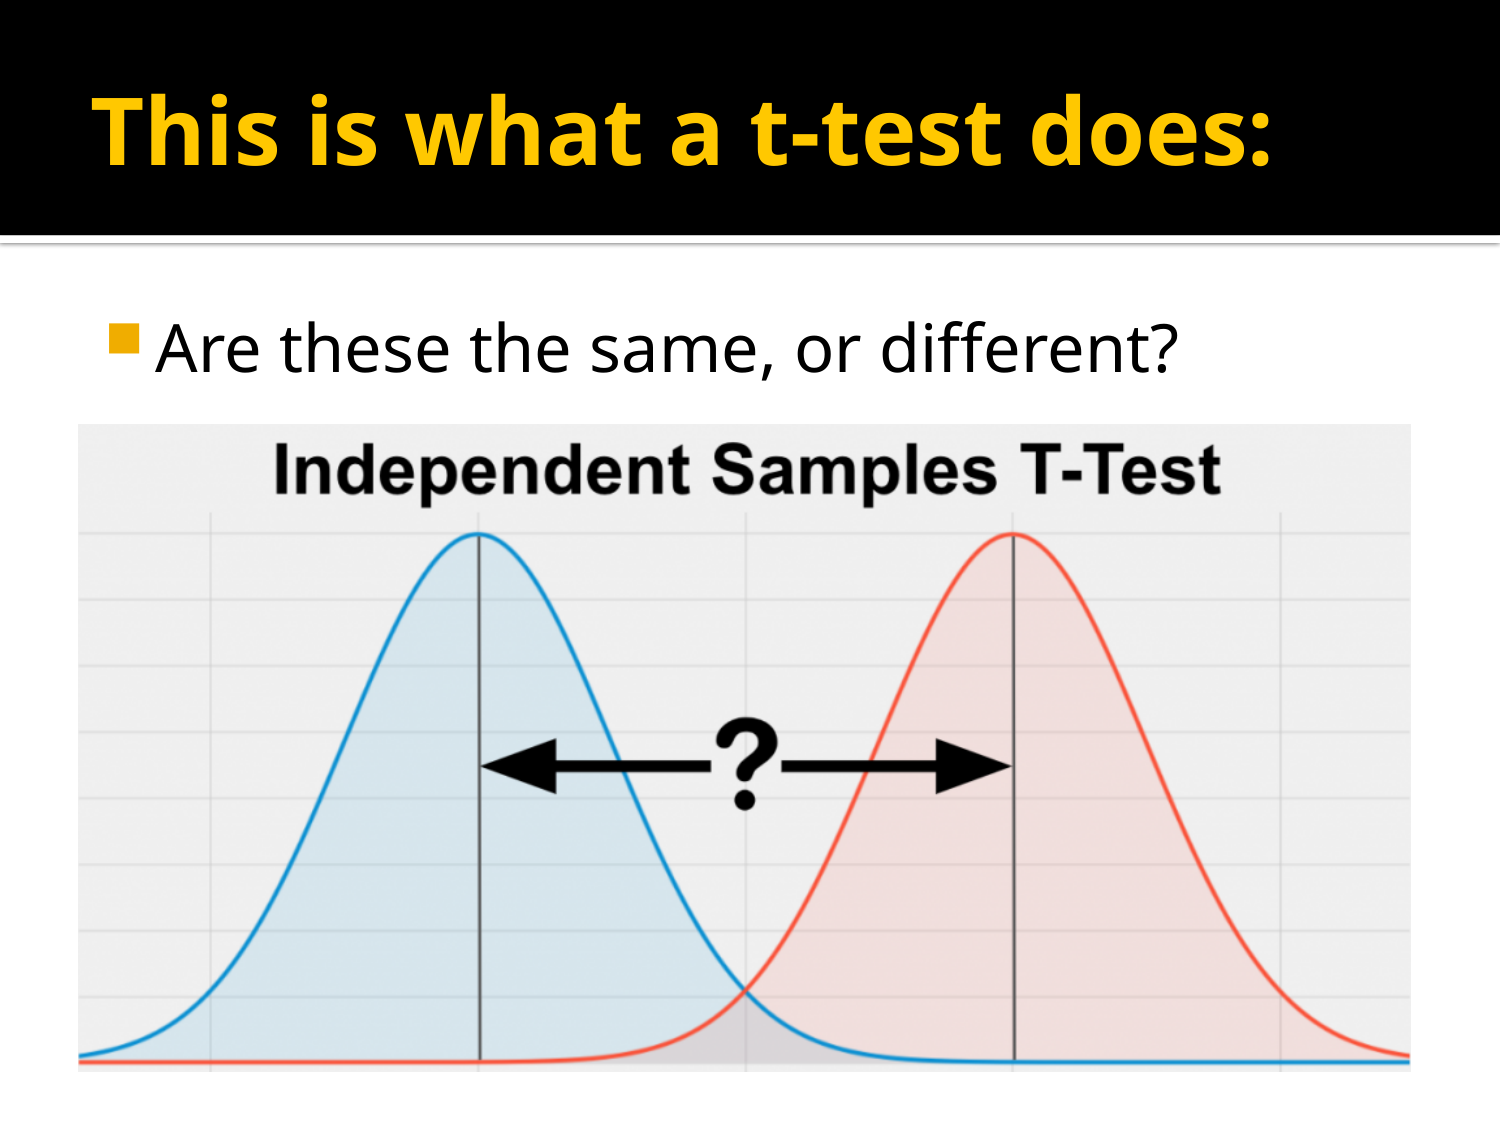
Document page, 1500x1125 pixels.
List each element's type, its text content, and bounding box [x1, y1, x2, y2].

list Are these the same, or different? [75, 291, 1425, 1050]
title This is what a t-test does: [75, 25, 1425, 231]
picture [78, 424, 1411, 1072]
